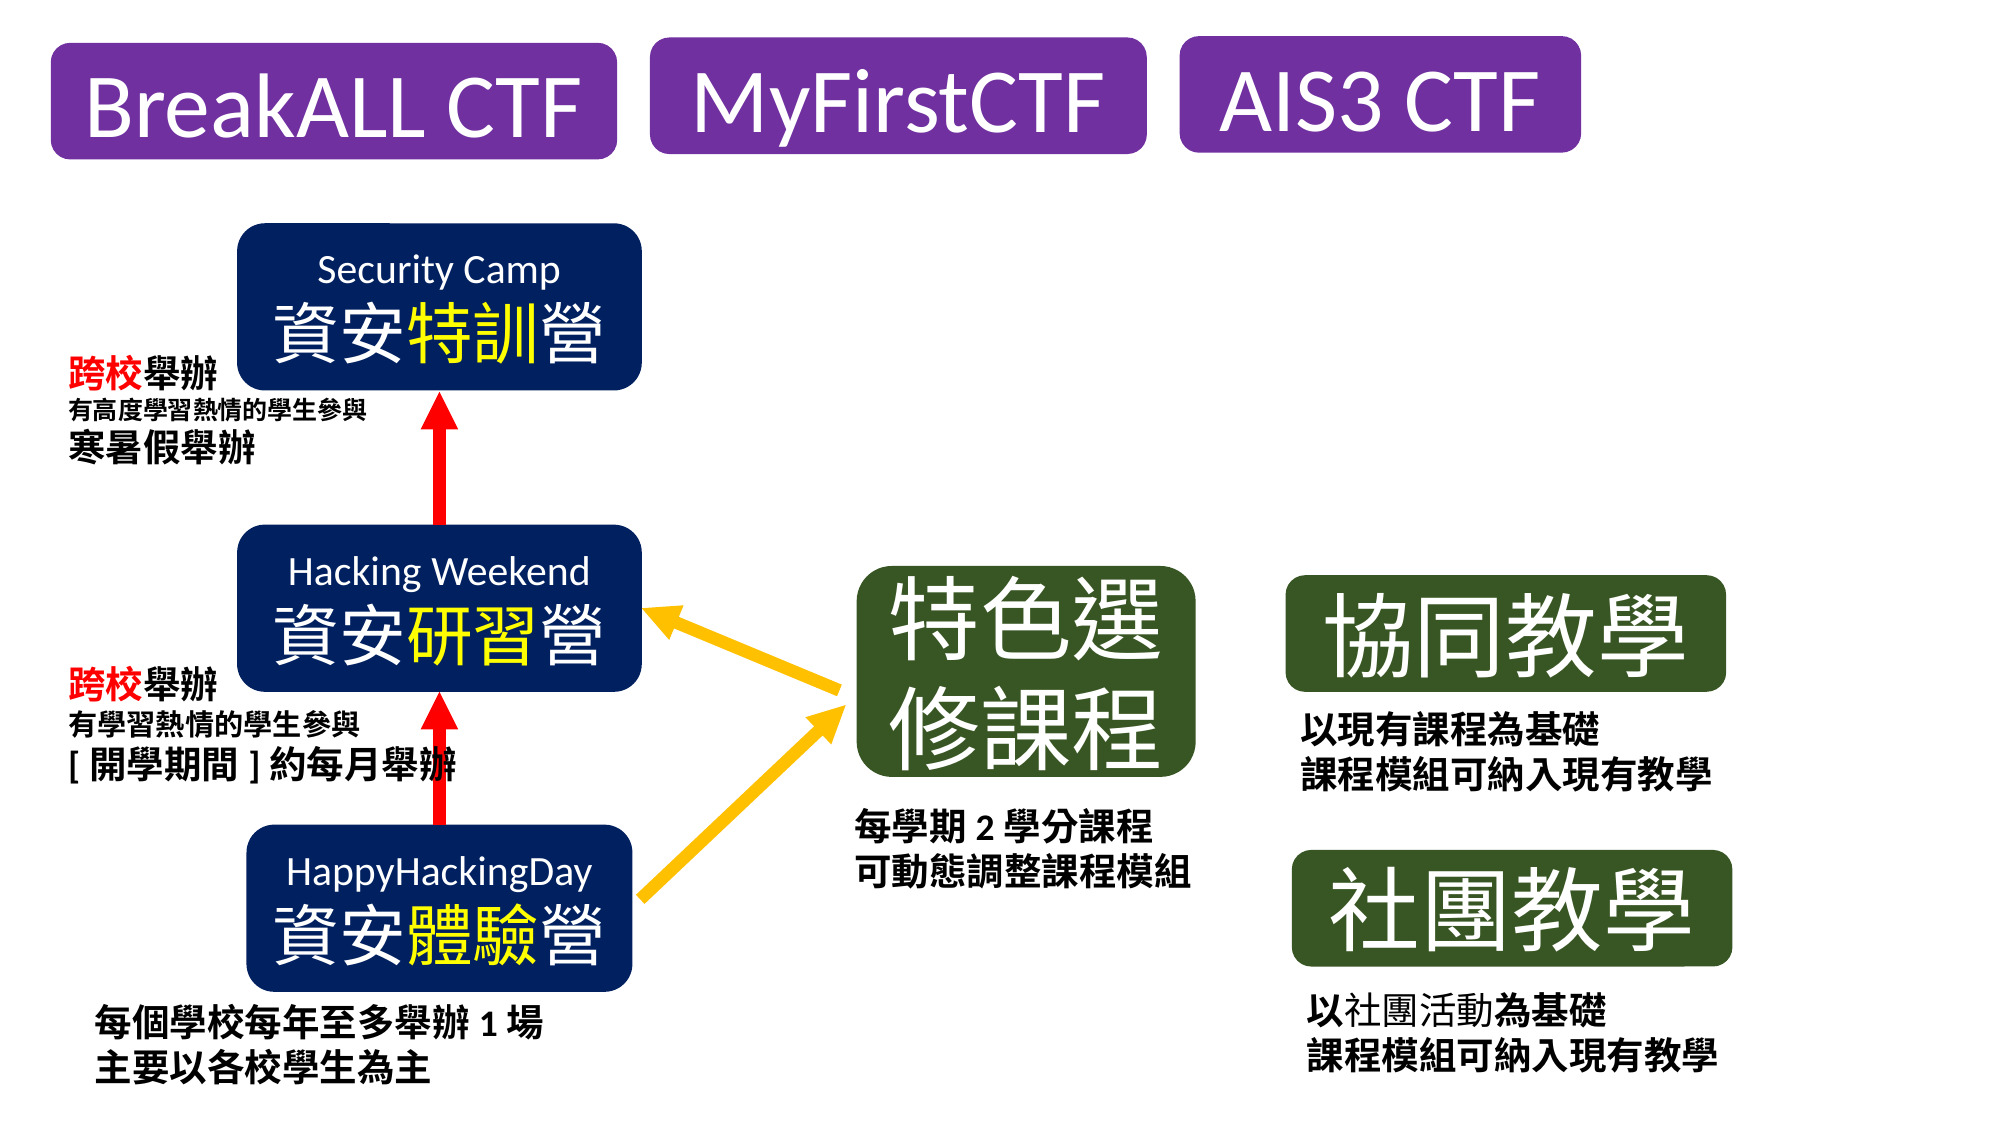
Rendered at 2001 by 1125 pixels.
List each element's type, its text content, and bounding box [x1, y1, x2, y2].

text_box 跨校舉辦 有高度學習熱情的學生參與 寒暑假舉辦 [53, 342, 502, 477]
text_box HappyHackingDay 資安體驗營 [245, 823, 634, 993]
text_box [640, 704, 846, 900]
text_box 跨校舉辦 有學習熱情的學生參與 [開學期間]約每月舉辦 [53, 654, 502, 794]
text_box Hacking Weekend 資安研習營 [236, 523, 643, 693]
text_box BreakALL CTF [49, 41, 619, 161]
text_box 以現有課程為基礎 課程模組可納入現有教學 [1285, 698, 1772, 804]
text_box 特色選修課程 [855, 564, 1197, 778]
text_box AIS3 CTF [1178, 35, 1583, 154]
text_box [641, 608, 840, 691]
text_box 社團教學 [1290, 848, 1734, 968]
text_box Security Camp 資安特訓營 [236, 222, 643, 392]
text_box MyFirstCTF [648, 36, 1148, 156]
text_box 每學期2學分課程 可動態調整課程模組 [839, 795, 1224, 901]
text_box 協同教學 [1284, 574, 1728, 693]
text_box 每個學校每年至多舉辦1場 主要以各校學生為主 [80, 991, 588, 1097]
text_box 以社團活動為基礎 課程模組可納入現有教學 [1291, 979, 1778, 1085]
